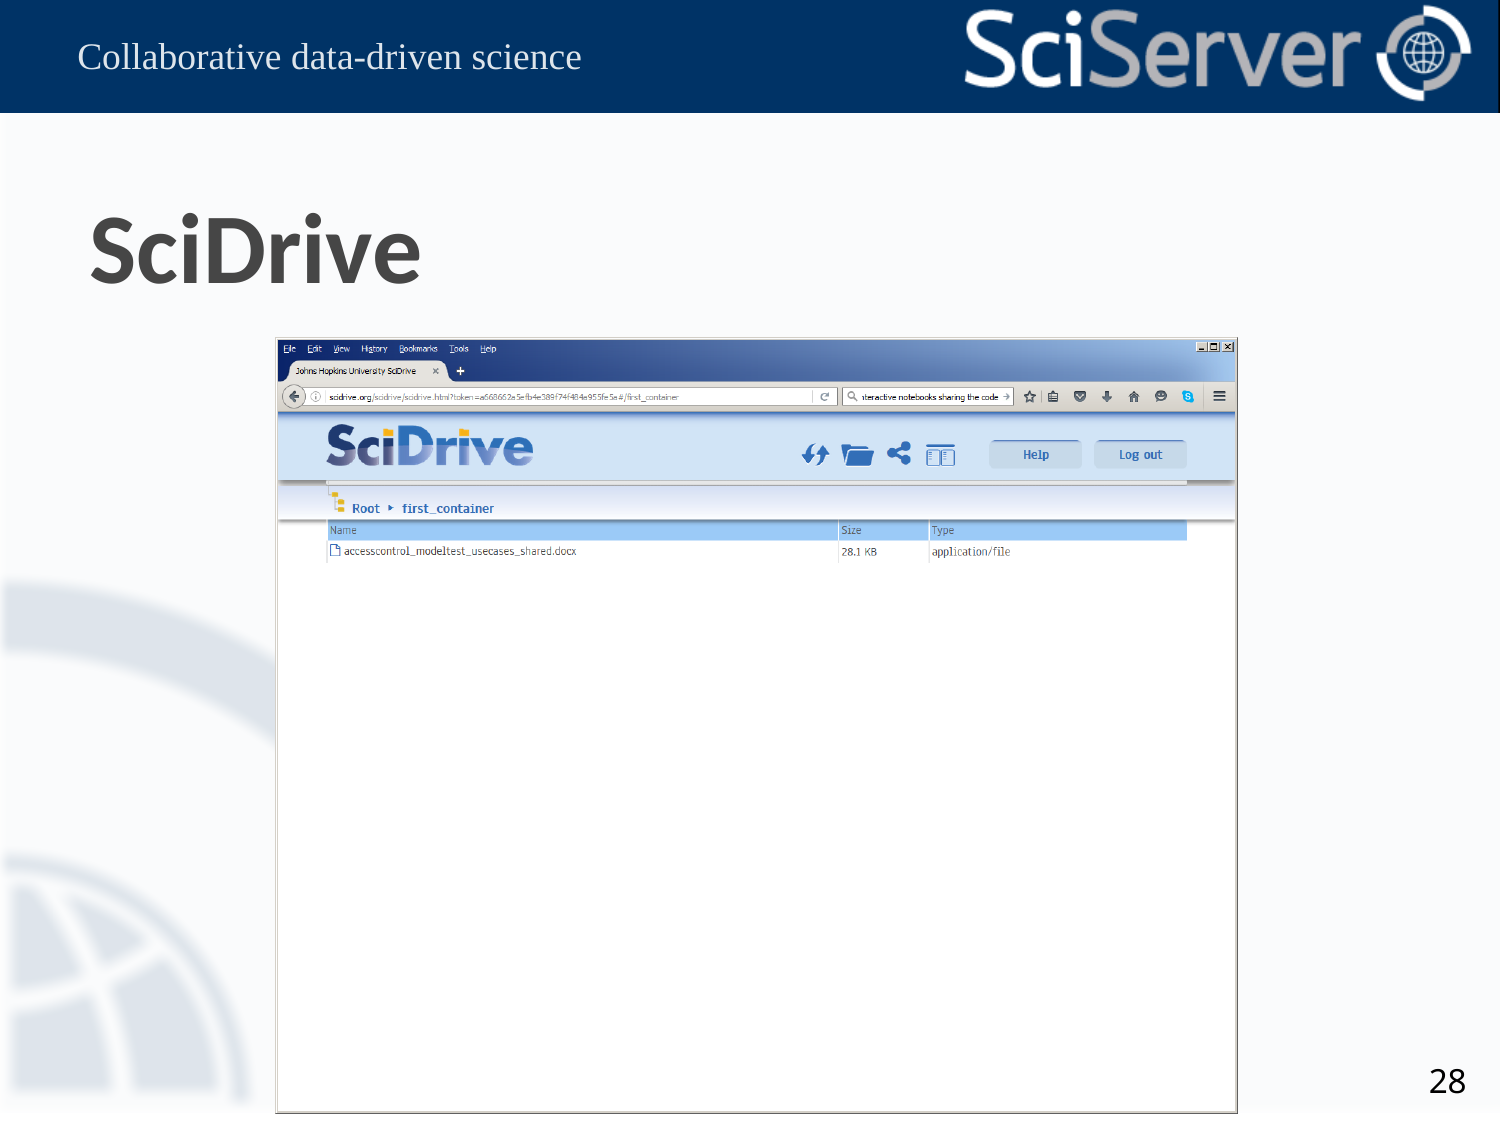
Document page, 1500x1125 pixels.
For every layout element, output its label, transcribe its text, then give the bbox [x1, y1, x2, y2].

picture [274, 337, 1238, 1115]
picture [0, 0, 1500, 113]
title SciDrive [75, 162, 1425, 325]
slide_number 28 [1400, 1038, 1482, 1113]
